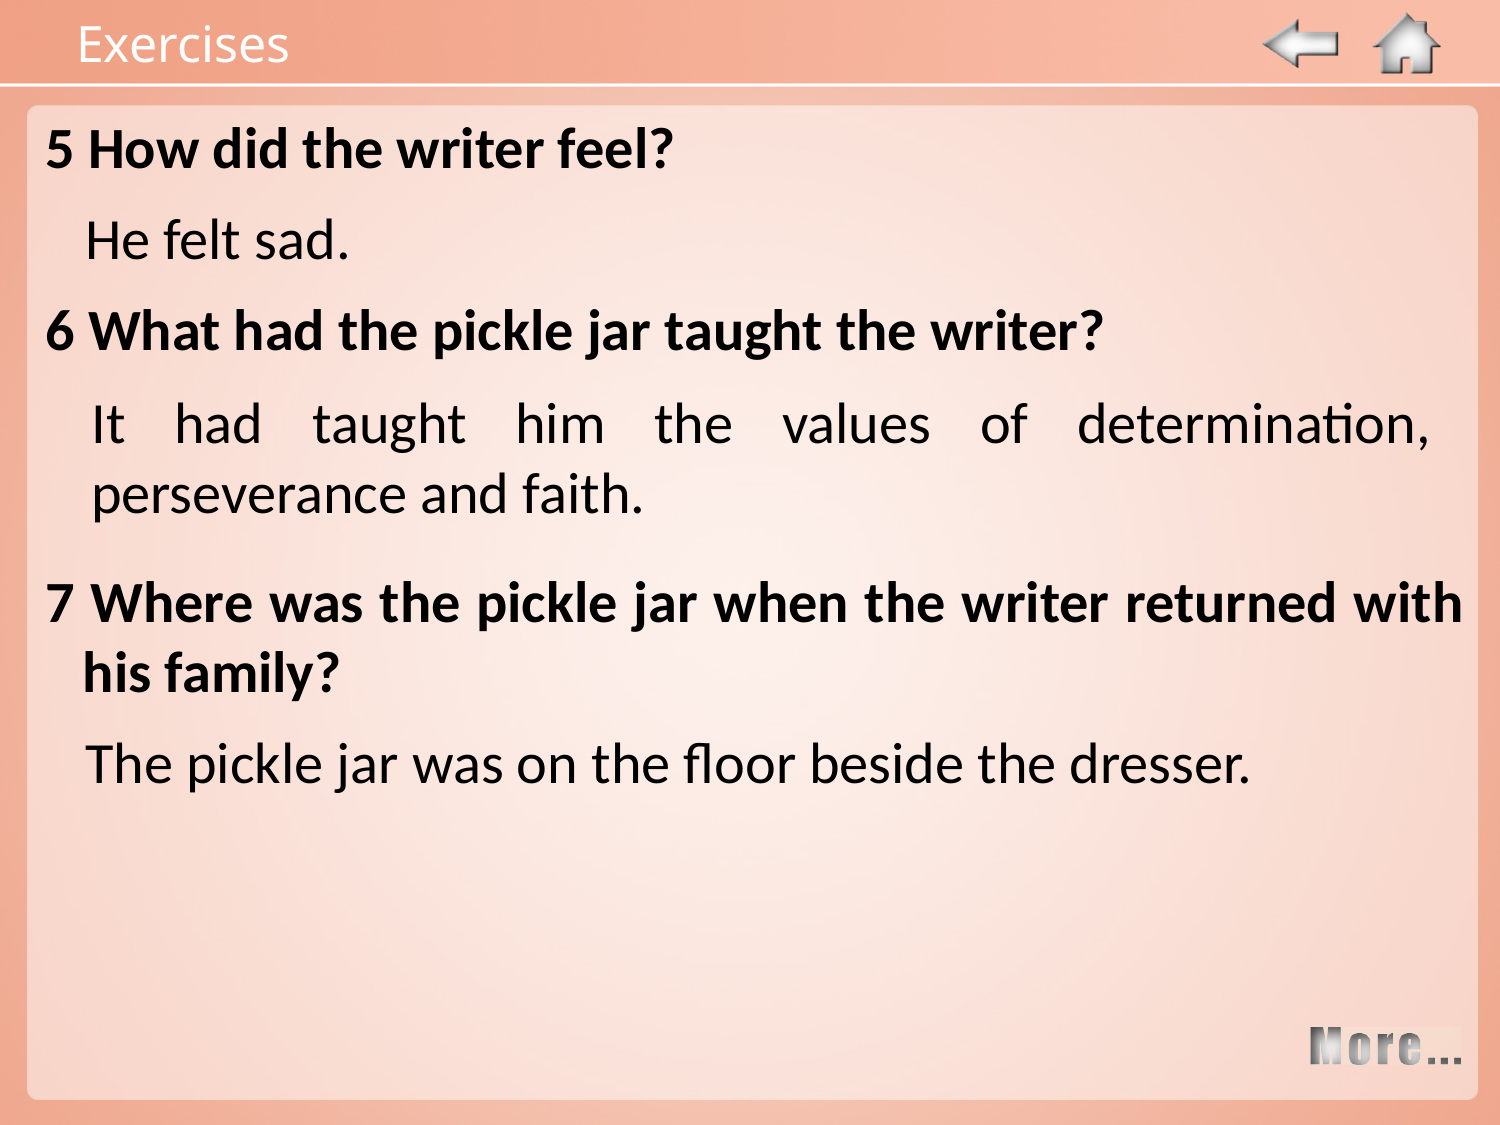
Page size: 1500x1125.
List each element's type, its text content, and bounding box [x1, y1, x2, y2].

list 5 How did the writer feel? He felt sad. 6 What had the pickle jar taught the writer? 7 Where was the pickle jar when the writer returned with his family? The pickle jar was on the floor beside the dresser. [29, 102, 1480, 1099]
picture [0, 0, 1500, 1125]
text_box Exercises [61, 5, 306, 80]
text_box It had taught him the values of determination, perseverance and faith. [76, 378, 1447, 533]
